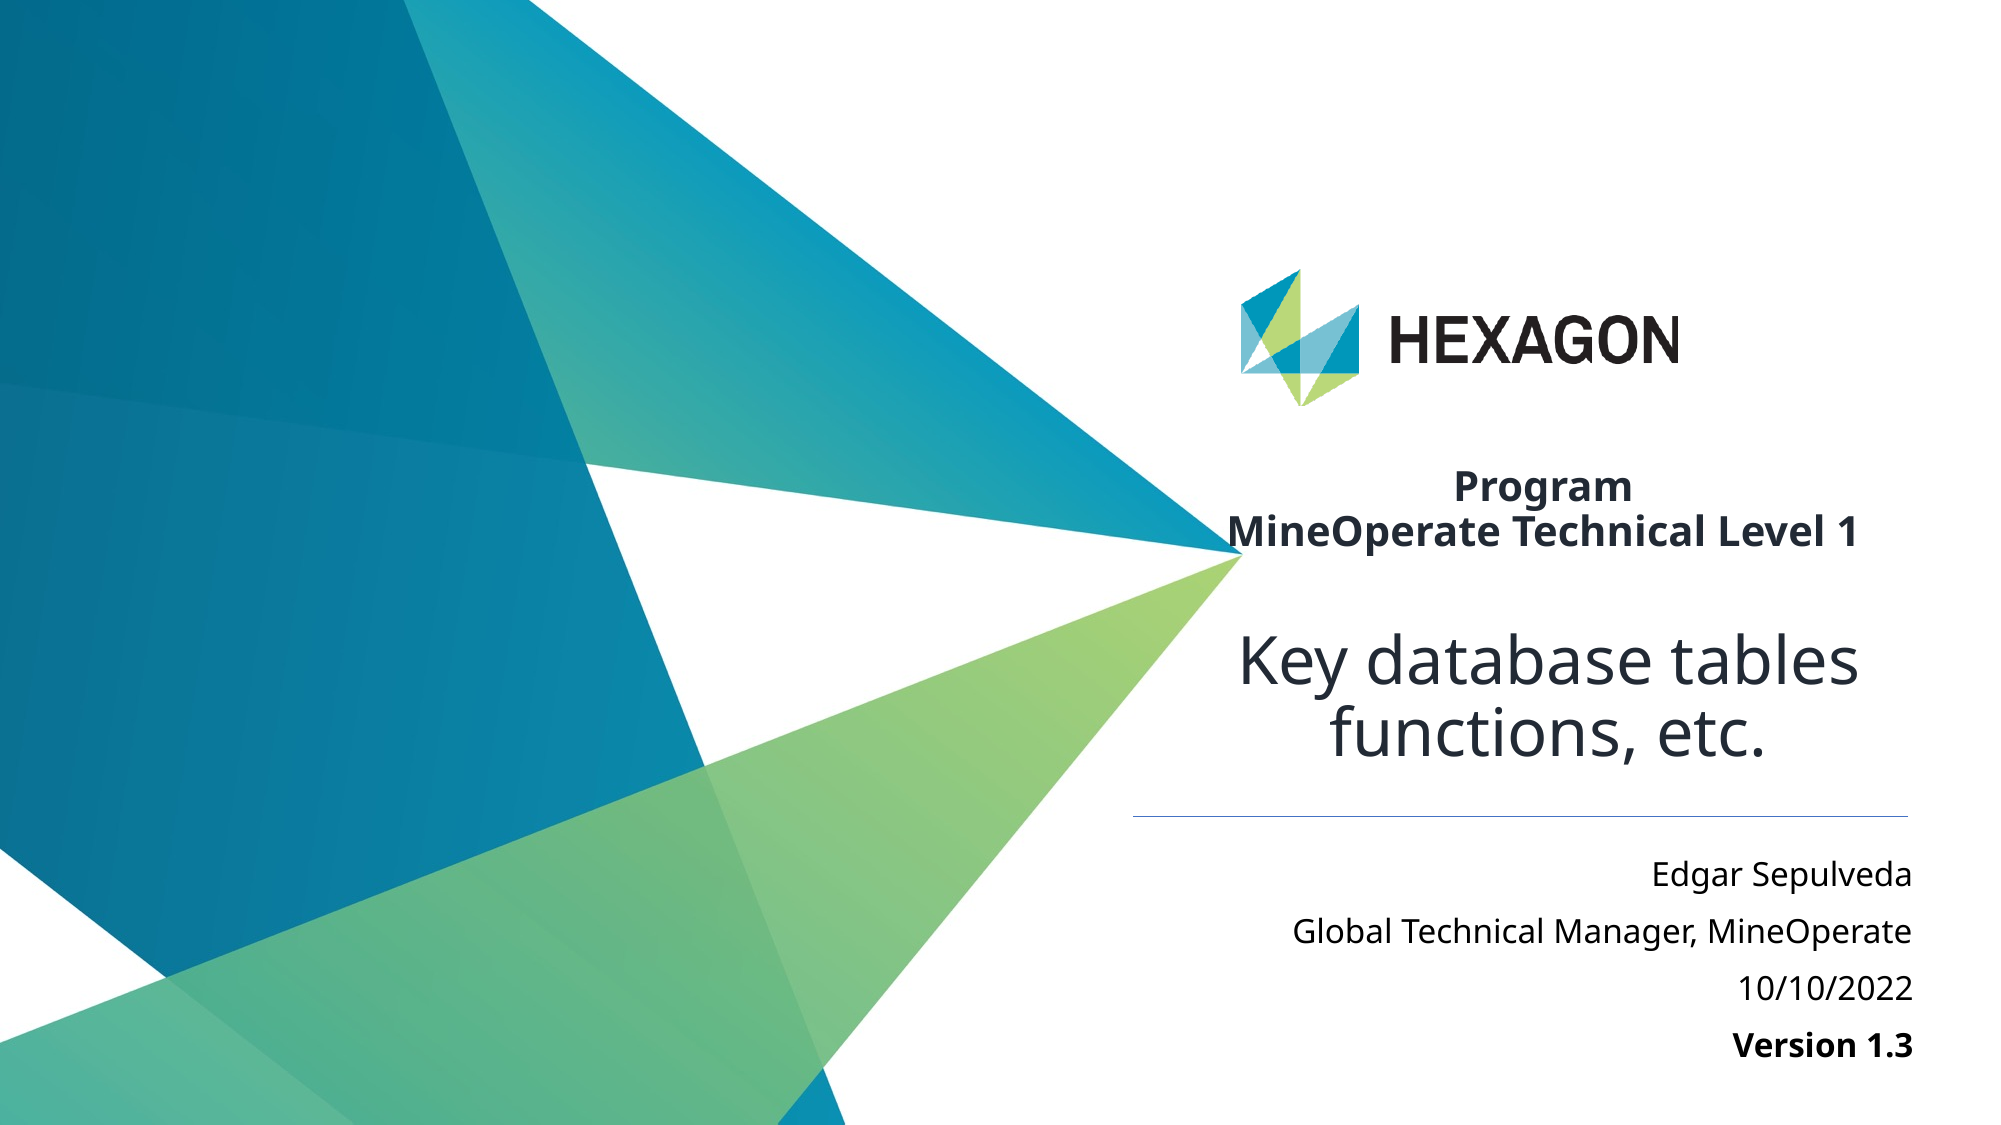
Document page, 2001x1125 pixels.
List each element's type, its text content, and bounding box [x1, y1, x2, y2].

text_box Program MineOperate Technical Level 1 Key database tables functions, etc. [1132, 457, 1965, 797]
picture [0, 0, 2000, 1125]
picture [519, 2, 526, 8]
list Edgar Sepulveda Global Technical Manager, MineOperate 10/10/2022 Version 1.3 [1244, 850, 1914, 1094]
